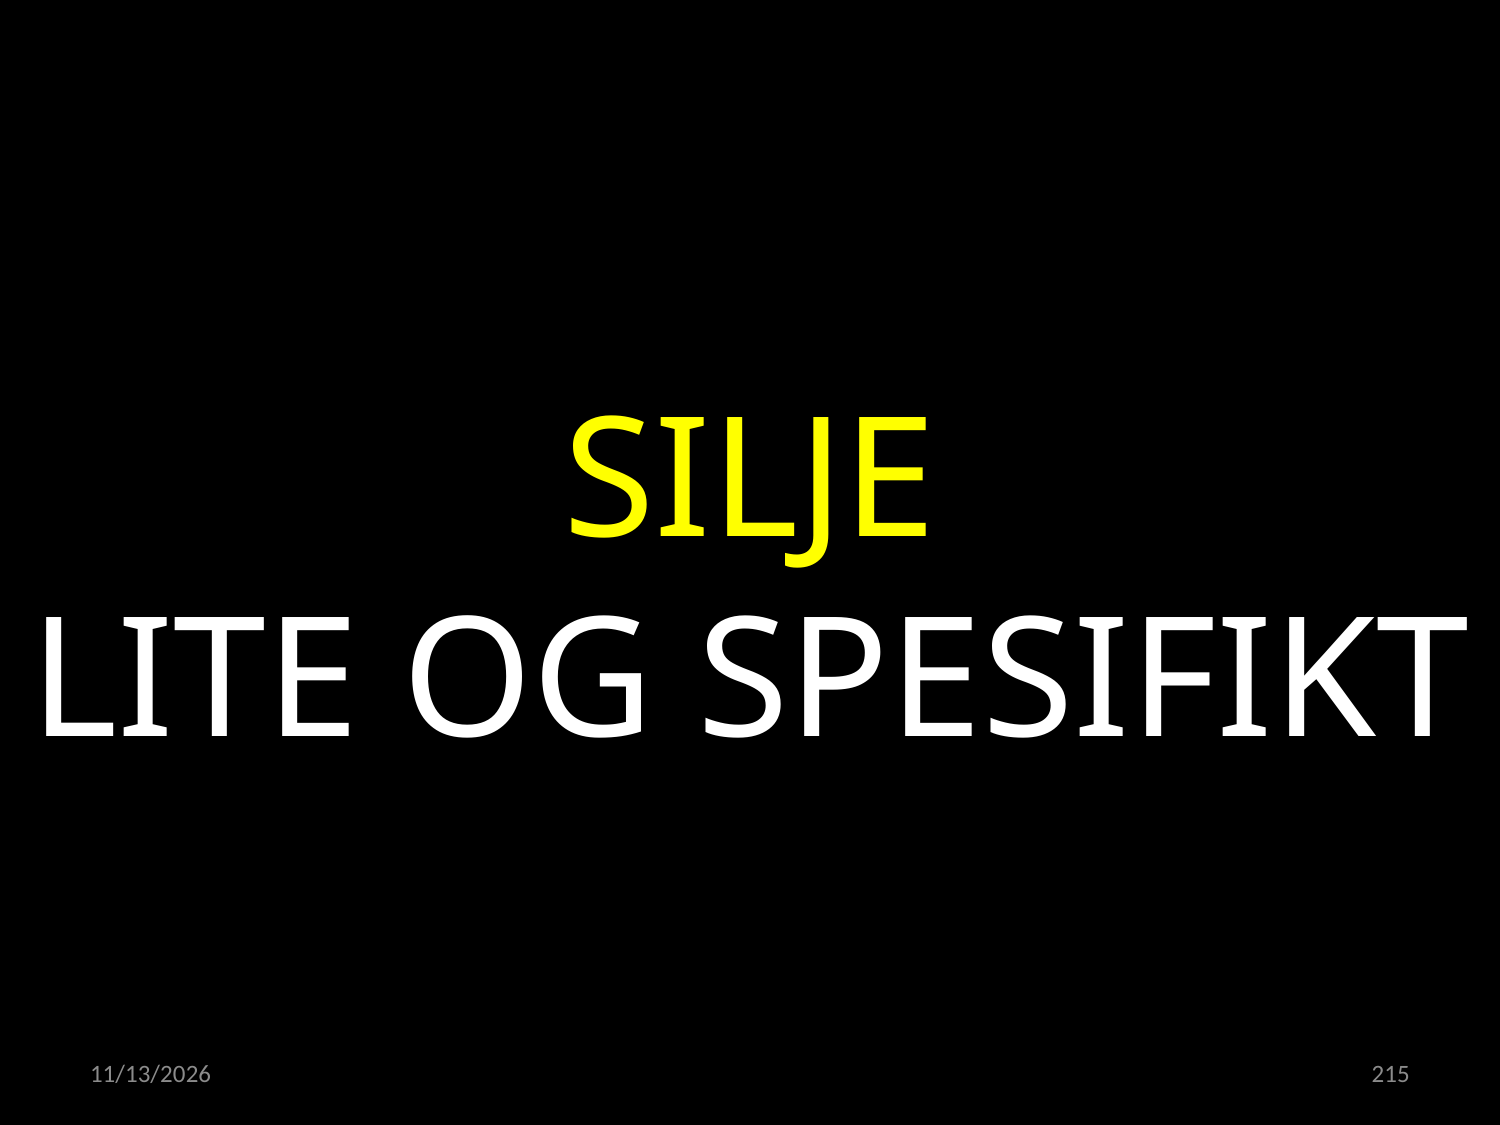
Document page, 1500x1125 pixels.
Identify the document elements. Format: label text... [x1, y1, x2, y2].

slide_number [75, 1042, 425, 1103]
slide_number 215 [1074, 1042, 1425, 1103]
text_box SILJE LITE OG SPESIFIKT [0, 361, 1500, 464]
